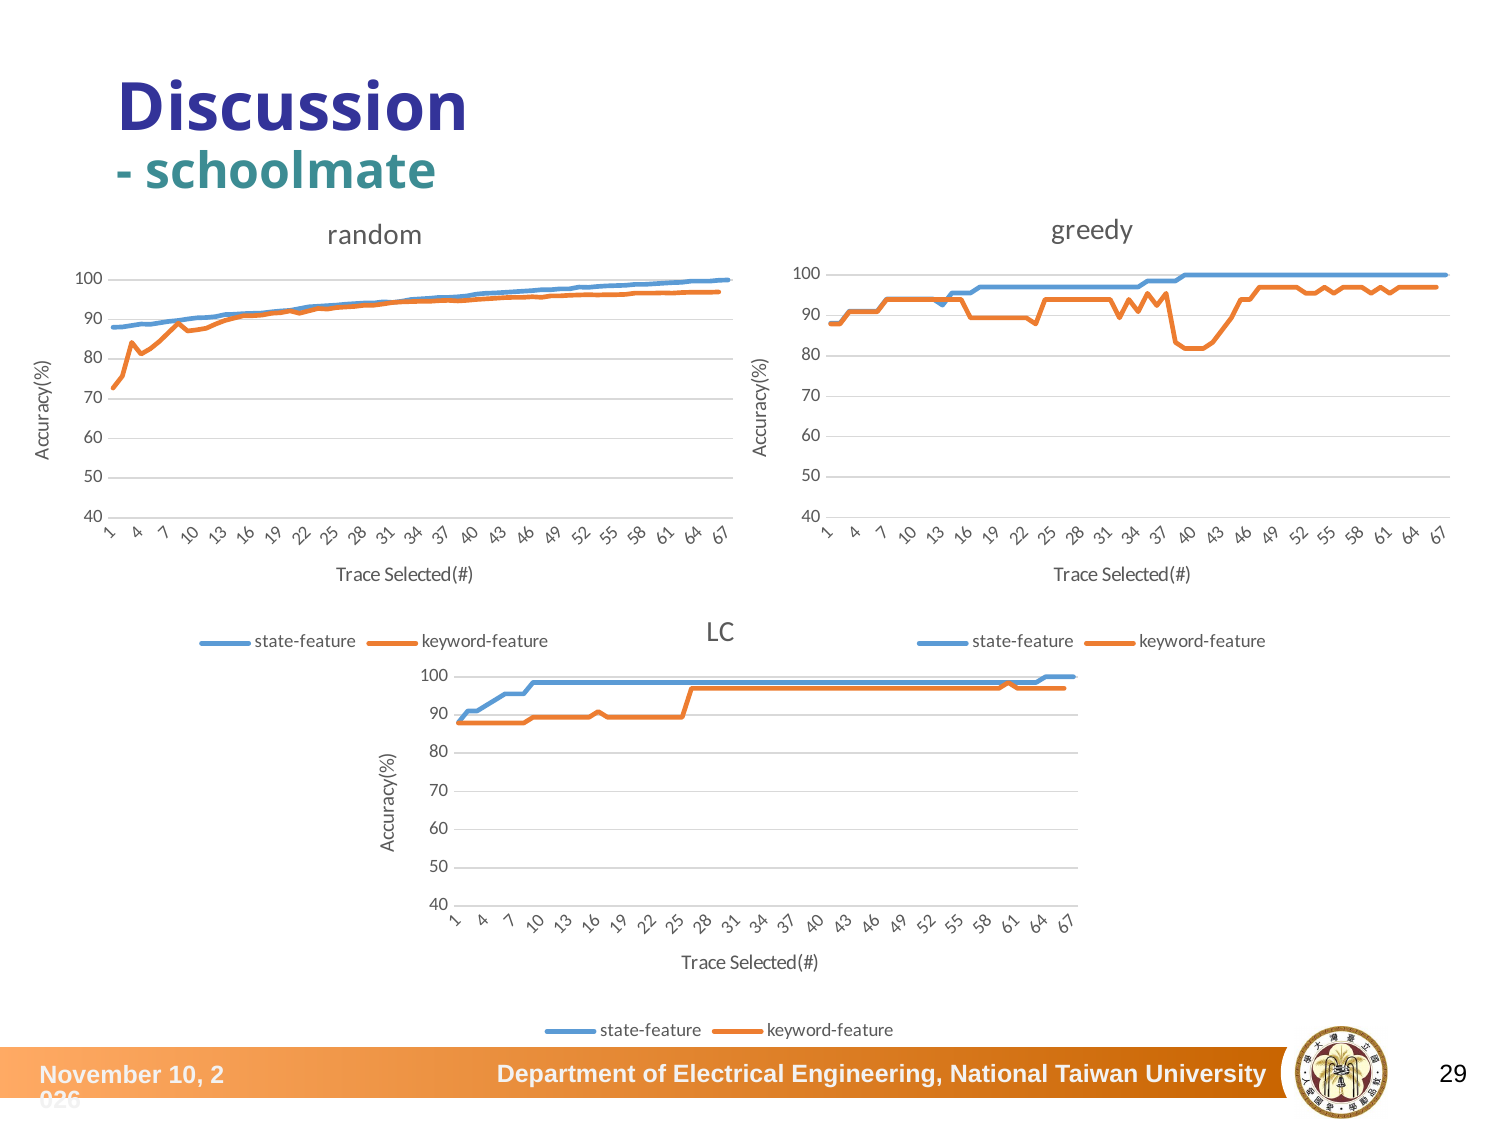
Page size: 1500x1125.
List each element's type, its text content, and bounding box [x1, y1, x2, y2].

text_box Discussion - schoolmate [101, 65, 1452, 195]
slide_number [24, 1046, 243, 1101]
chart [0, 191, 1468, 1048]
slide_number 29 [1340, 1033, 1483, 1112]
picture [1294, 1026, 1388, 1119]
